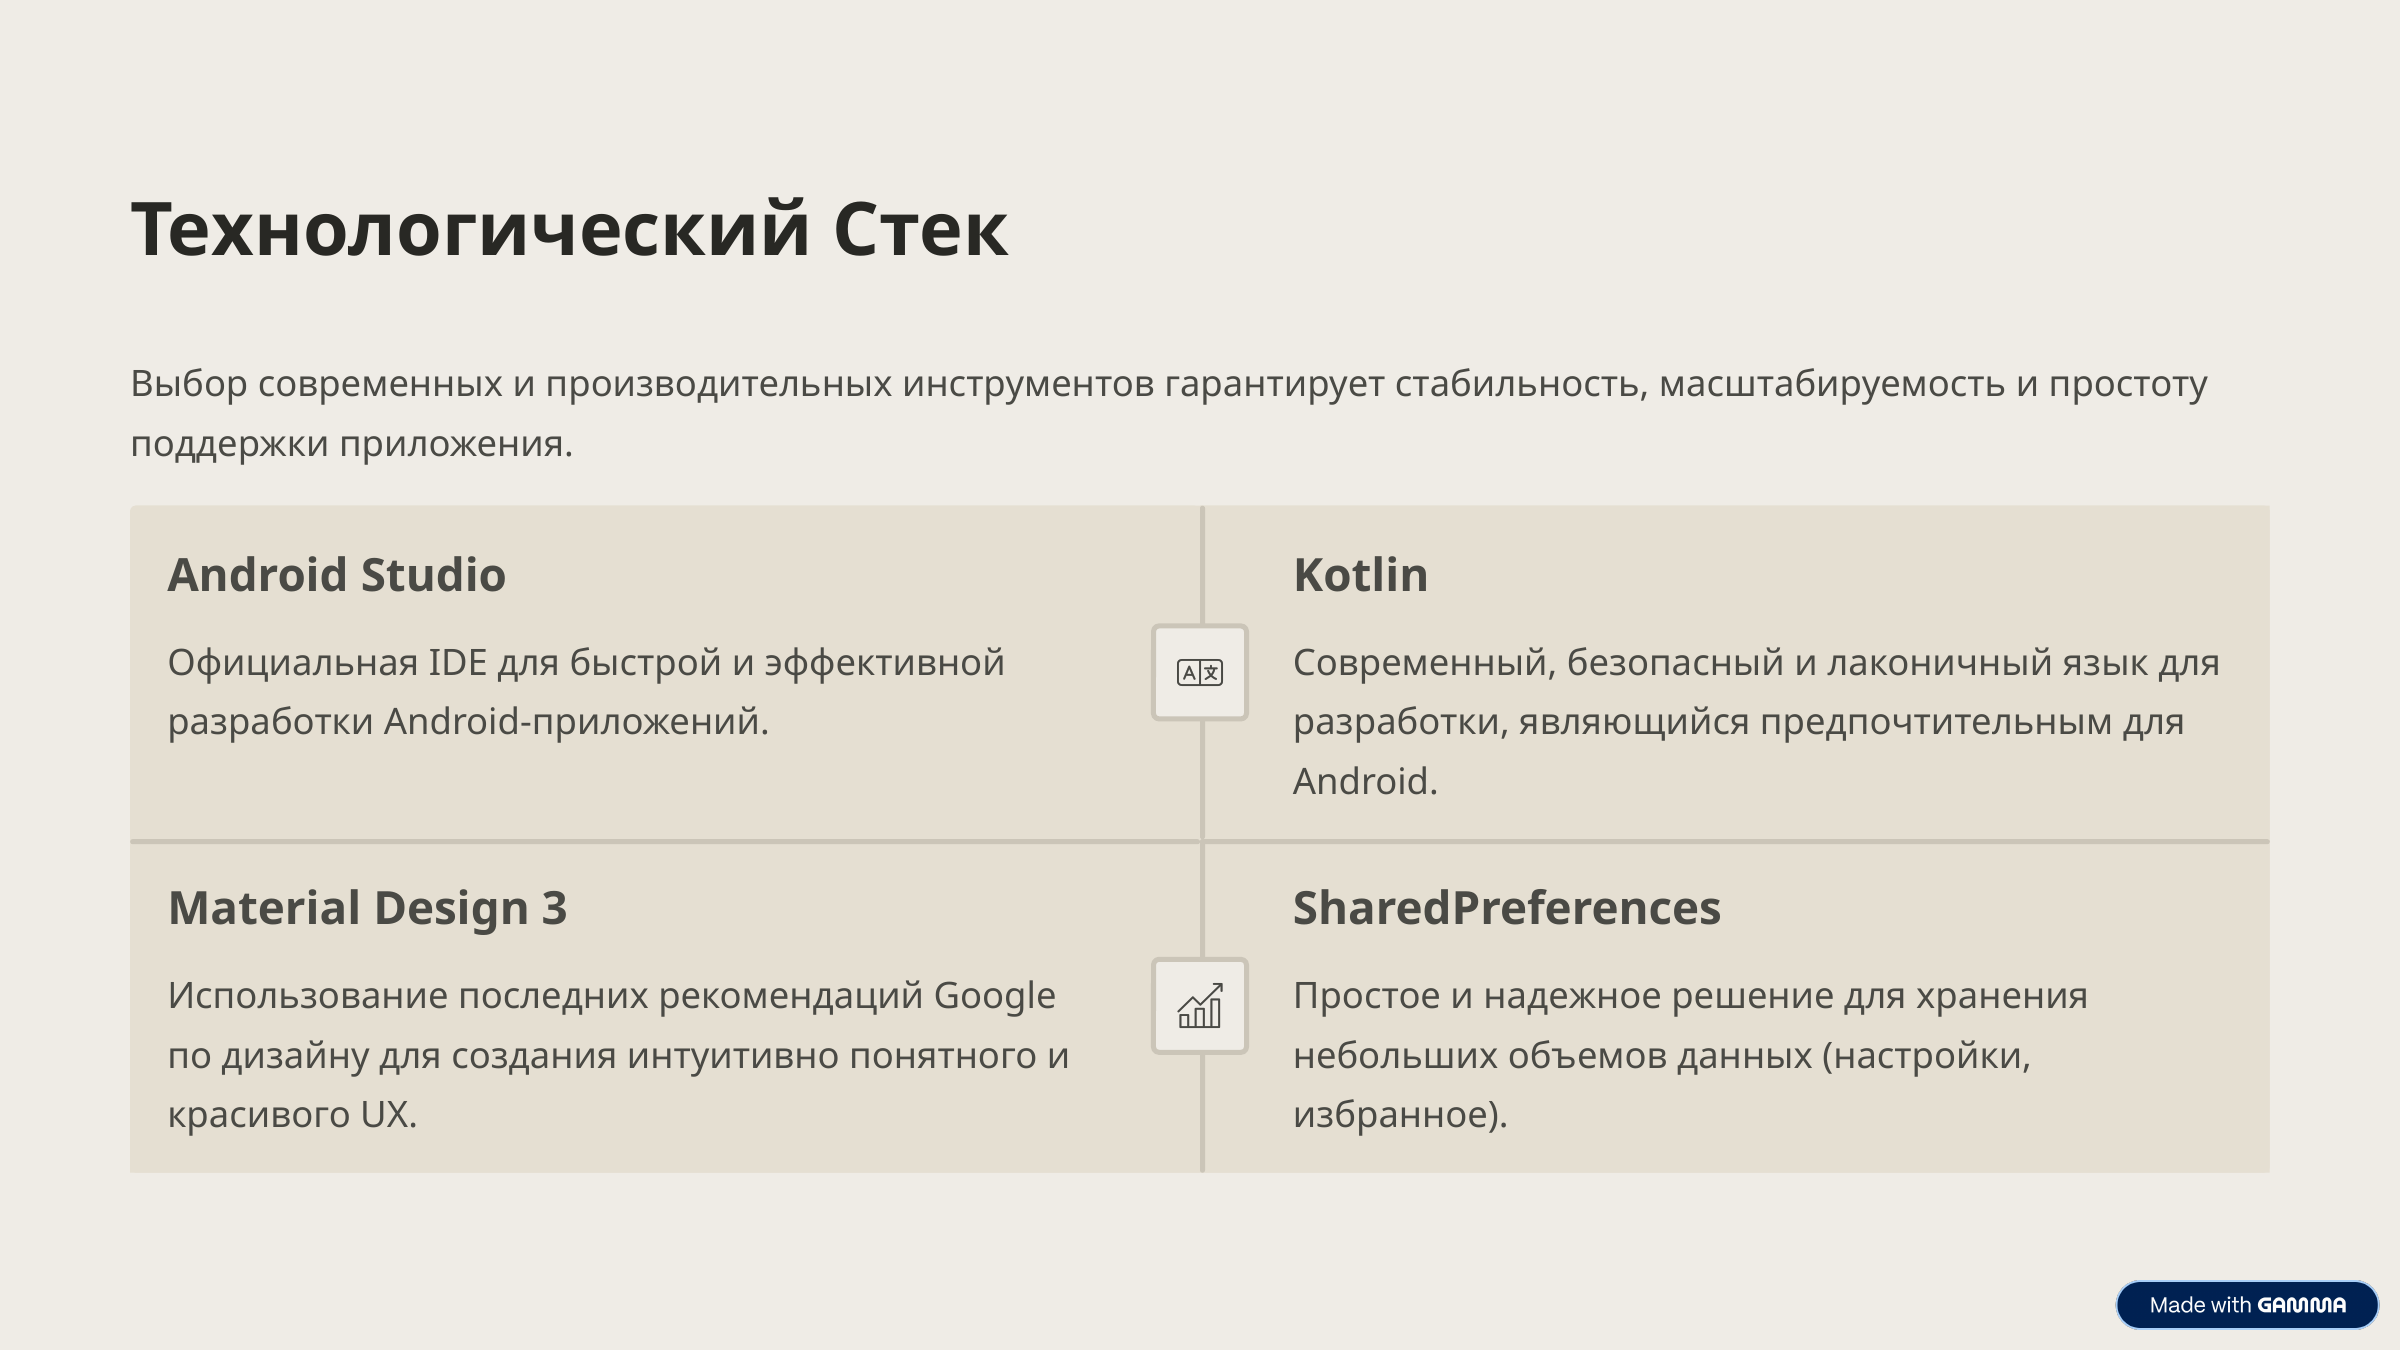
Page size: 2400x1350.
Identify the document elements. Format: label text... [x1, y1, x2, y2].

text_box Официальная IDE для быстрой и эффективной разработки Android-приложений. [167, 623, 1107, 743]
picture [2106, 1271, 2389, 1339]
text_box [130, 844, 1200, 1173]
picture [1176, 649, 1224, 696]
text_box Kotlin [1292, 542, 1759, 601]
text_box [1204, 505, 2270, 839]
text_box [1200, 505, 1206, 625]
text_box SharedPreferences [1292, 876, 1759, 935]
text_box [1200, 719, 1206, 839]
text_box Material Design 3 [167, 876, 633, 935]
picture [1176, 982, 1224, 1030]
text_box Простое и надежное решение для хранения небольших объемов данных (настройки, избранное). [1292, 956, 2233, 1136]
text_box [1200, 839, 2270, 845]
text_box [130, 505, 1200, 839]
text_box [1205, 844, 2270, 1173]
text_box [130, 839, 1200, 845]
text_box [1153, 625, 1247, 719]
text_box [1200, 844, 1206, 959]
text_box Android Studio [167, 542, 633, 601]
text_box [1153, 959, 1247, 1053]
text_box Выбор современных и производительных инструментов гарантирует стабильность, масштабируемость и простоту поддержки приложения. [130, 344, 2270, 464]
text_box Технологический Стек [130, 177, 1016, 271]
text_box Современный, безопасный и лаконичный язык для разработки, являющийся предпочтительным для Android. [1292, 623, 2233, 802]
text_box [1200, 1053, 1206, 1173]
text_box Использование последних рекомендаций Google по дизайну для создания интуитивно понятного и красивого UX. [167, 956, 1107, 1136]
